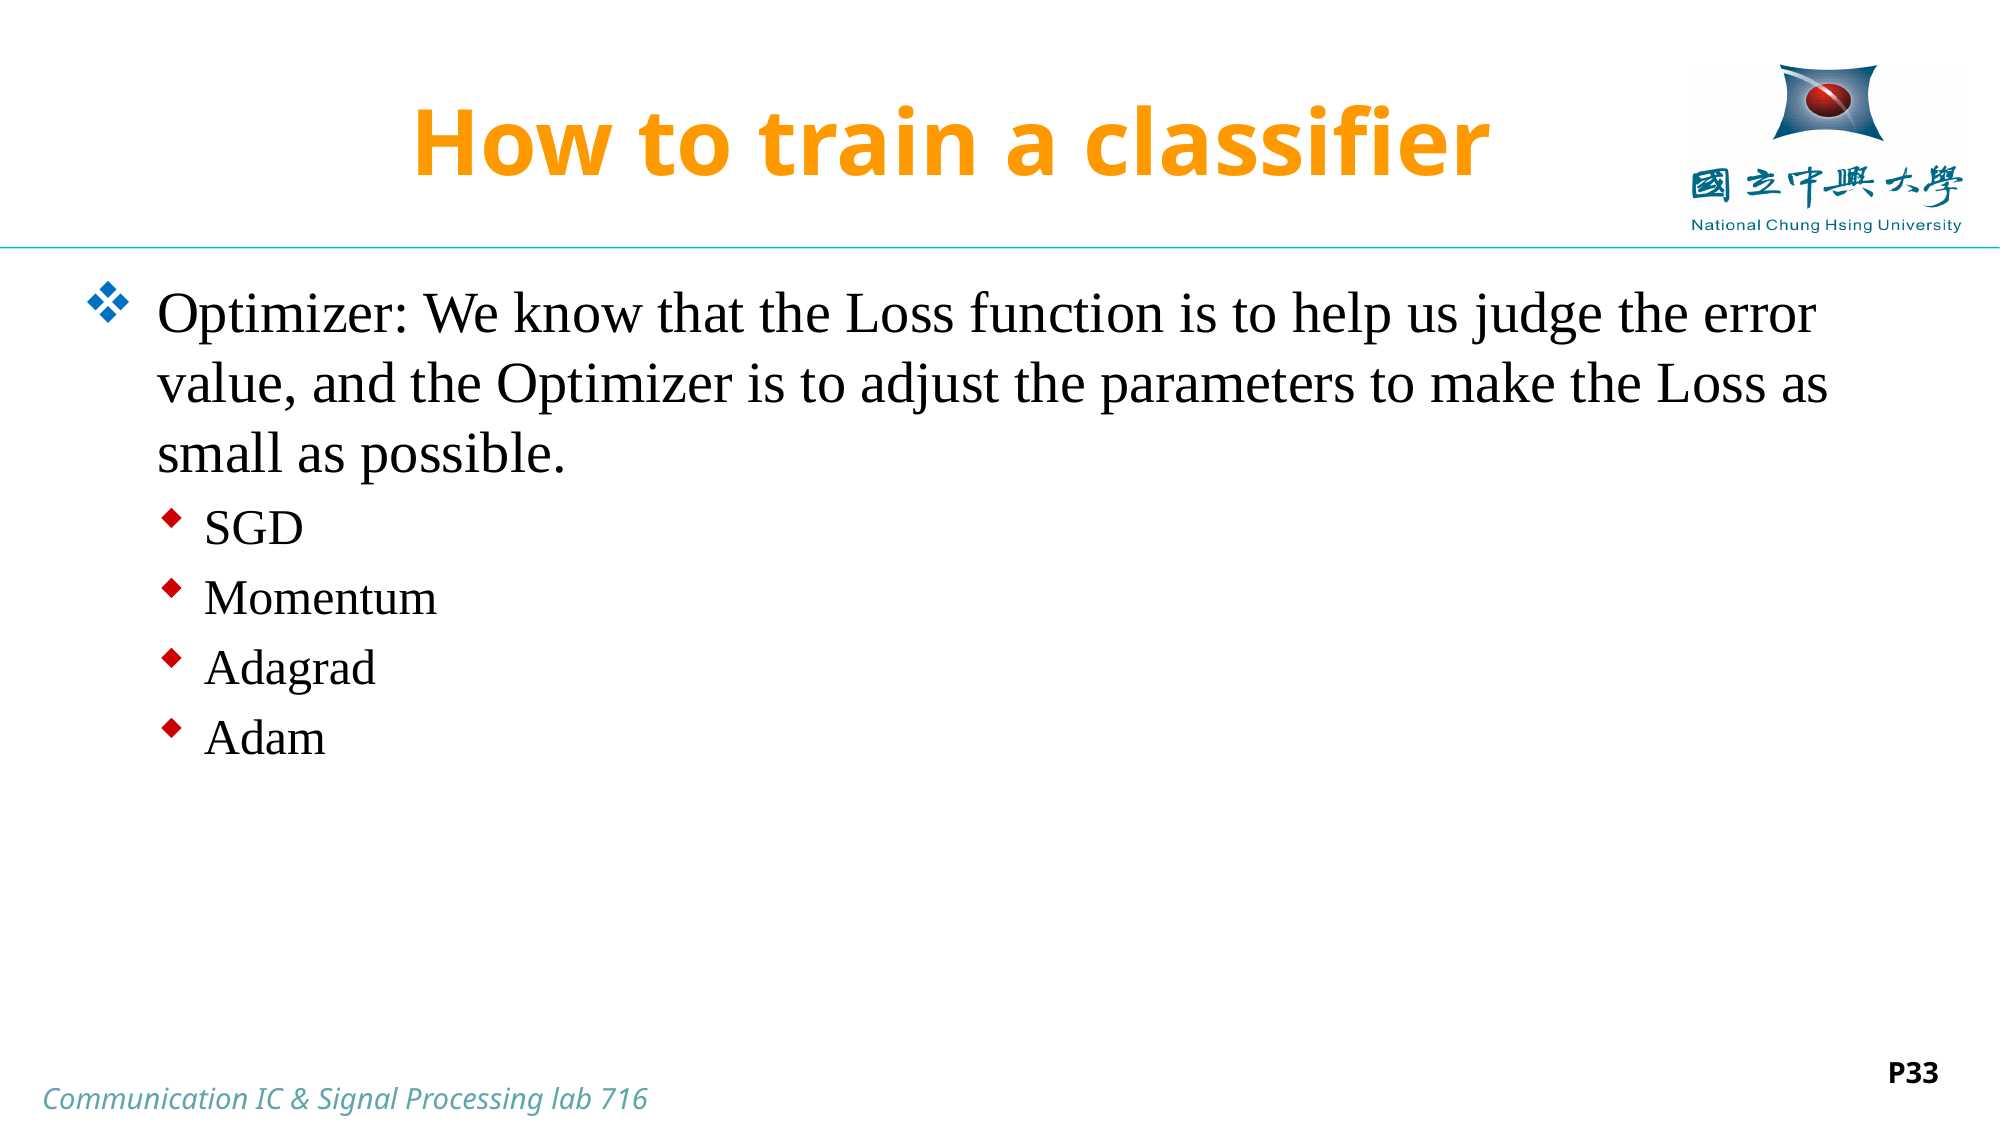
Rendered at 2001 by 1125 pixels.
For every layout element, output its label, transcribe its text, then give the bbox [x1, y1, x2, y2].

picture [1804, 64, 1963, 233]
text_box Optimizer: We know that the Loss function is to help us judge the error value, and the Optimizer is to adjust the parameters to make the Loss as small as possible. SGD Momentum Adagrad Adam [67, 267, 1973, 1005]
title How to train a classifier [99, 45, 1804, 233]
